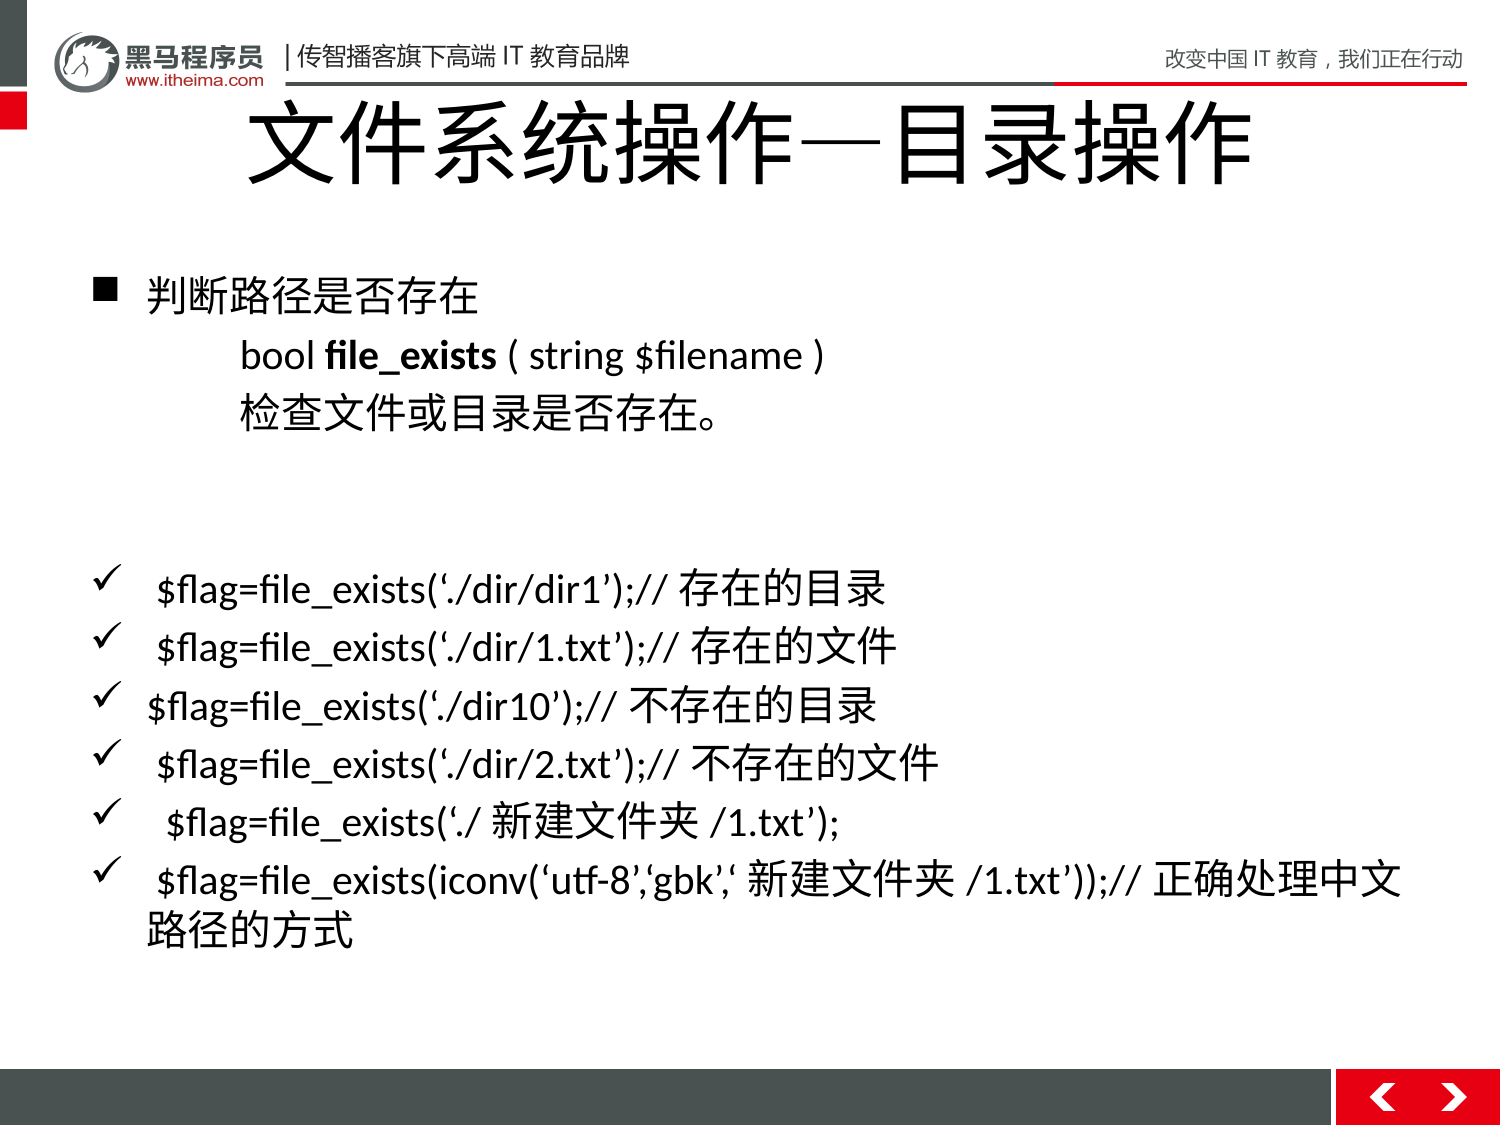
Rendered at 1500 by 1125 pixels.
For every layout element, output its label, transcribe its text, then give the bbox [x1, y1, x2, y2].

title 文件系统操作—目录操作 [75, 78, 1425, 262]
picture [0, 0, 1500, 1125]
list 判断路径是否存在 bool file_exists ( string $filename ) 检查文件或目录是否存在。 $flag=file_exists(‘./dir/dir1’);//存在的目录 $flag=file_exists(‘./dir/1.txt’);//存在的文件 $flag=file_exists(‘./dir10’);//不存在的目录 $flag=file_exists(‘./dir/2.txt’);//不存在的文件 $flag=file_exists(‘./新建文件夹/1.txt’); $flag=file_exists(iconv(‘utf-8’,‘gbk’,‘新建文件夹/1.txt’));//正确处理中文路径的方式 [75, 262, 1425, 1005]
